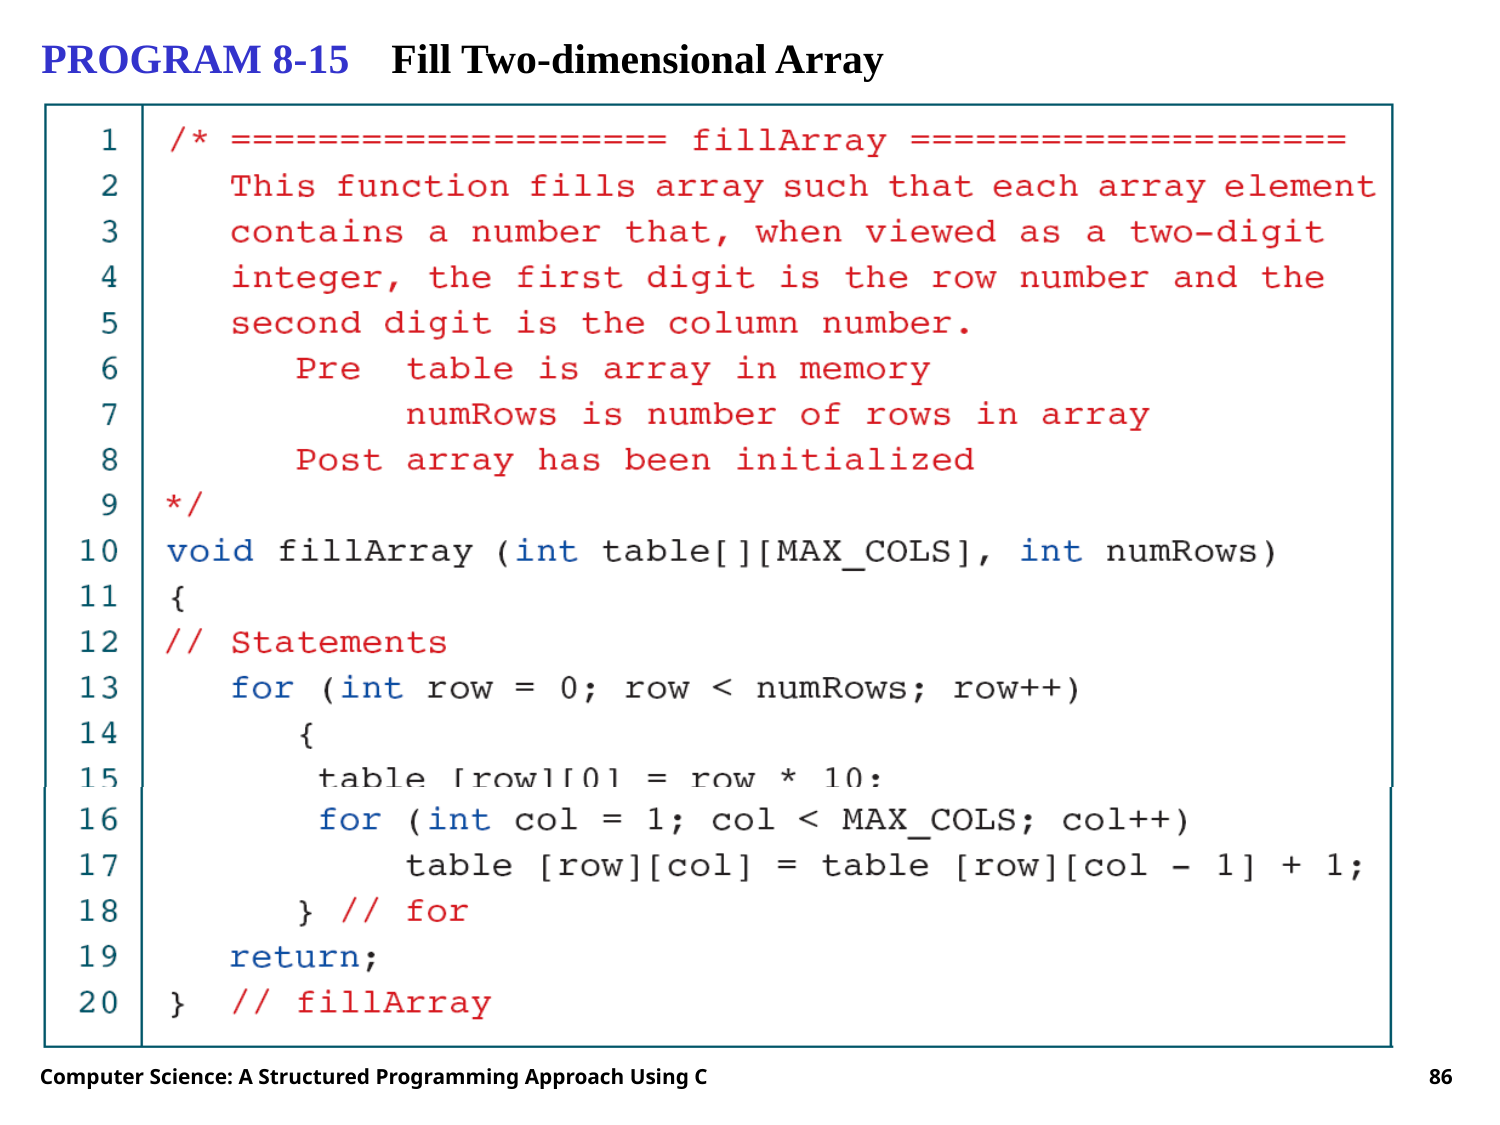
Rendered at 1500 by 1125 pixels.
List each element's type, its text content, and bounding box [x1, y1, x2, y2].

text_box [23, 99, 1413, 1063]
footer Computer Science: A Structured Programming Approach Using C [24, 1070, 876, 1100]
text_box PROGRAM 8-15 [26, 24, 365, 90]
text_box Fill Two-dimensional Array [376, 24, 900, 90]
slide_number 86 [1154, 1023, 1468, 1100]
